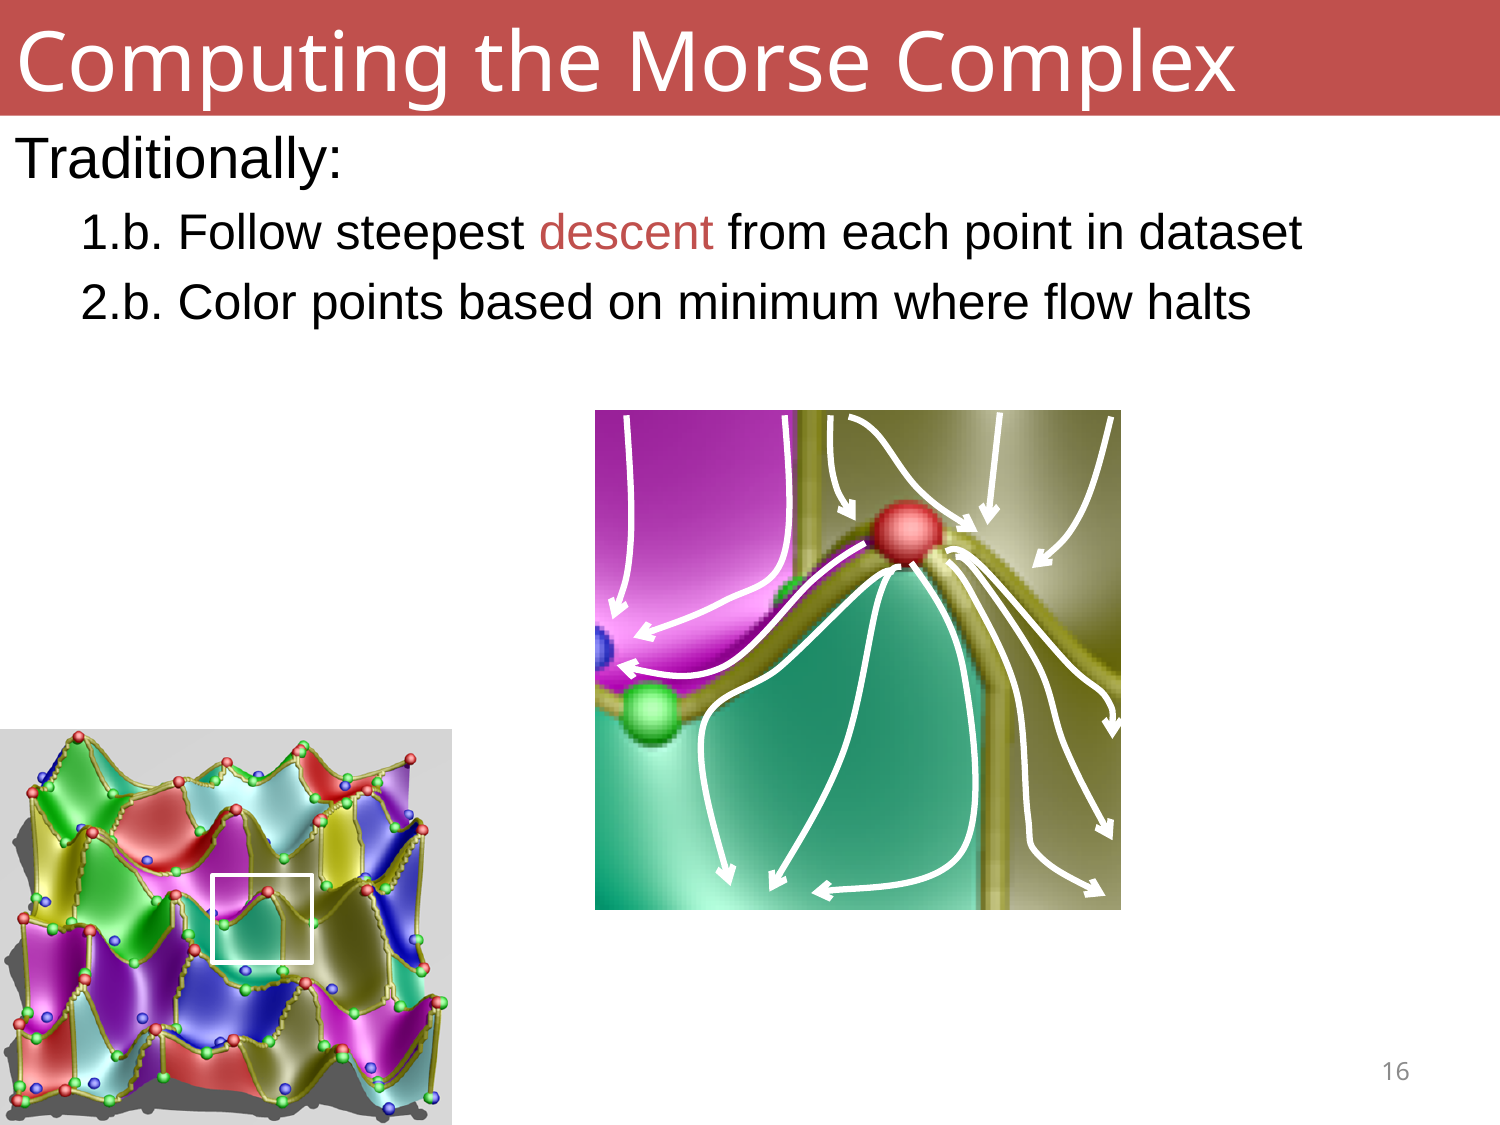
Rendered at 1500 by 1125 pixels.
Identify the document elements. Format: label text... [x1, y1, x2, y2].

picture [0, 729, 452, 1125]
text_box Traditionally: b. Follow steepest descent from each point in dataset b. Color points based on minimum where flow halts [0, 116, 1500, 338]
picture [595, 410, 1121, 911]
slide_number 16 [1074, 1042, 1425, 1103]
title Computing the Morse Complex [0, 0, 1500, 116]
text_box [987, 412, 1001, 526]
